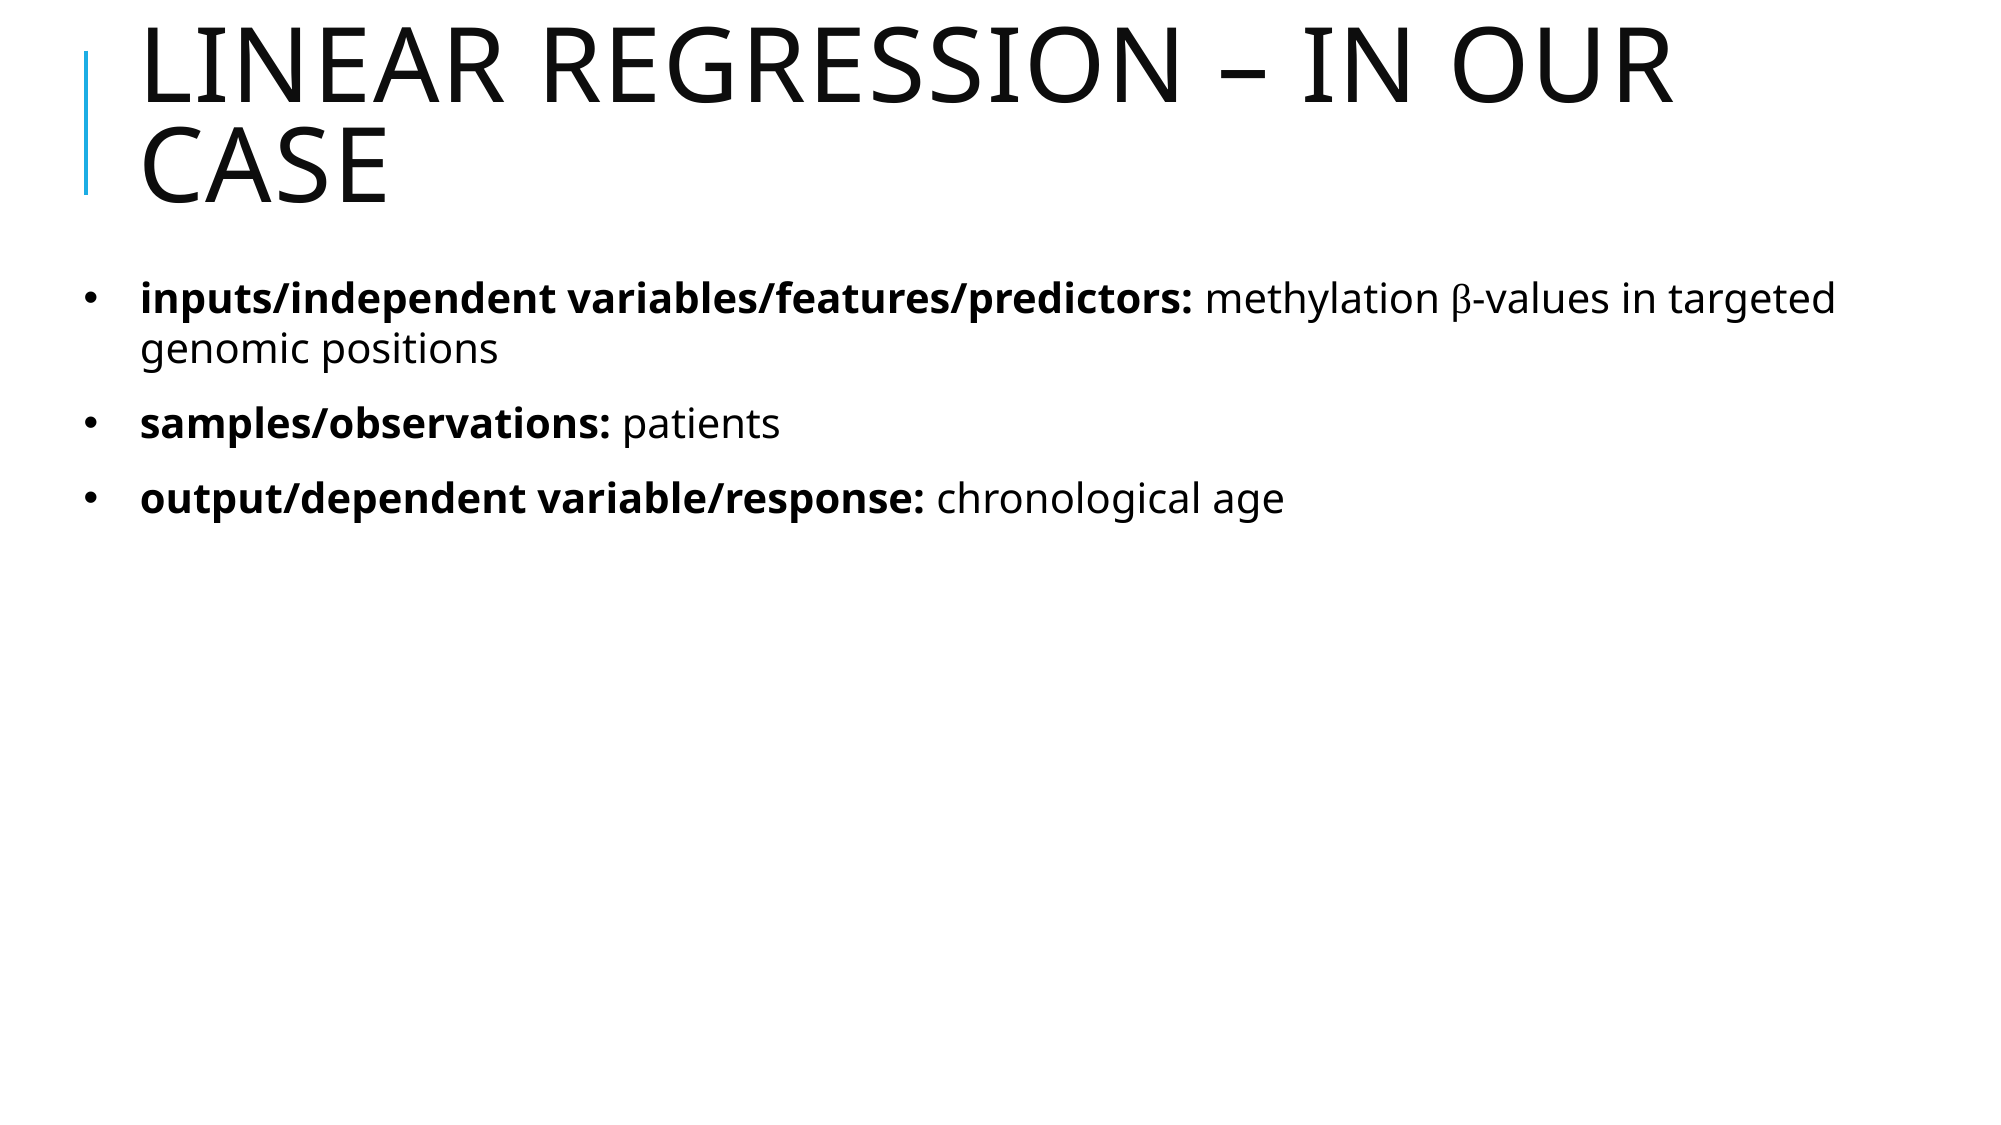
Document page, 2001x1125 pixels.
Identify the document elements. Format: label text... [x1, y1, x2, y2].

text_box inputs/independent variables/features/predictors: methylation β-values in targeted genomic positions samples/observations: patients output/dependent variable/response: chronological age [68, 264, 1944, 530]
text_box Linear regression – in our case [123, 0, 1718, 246]
